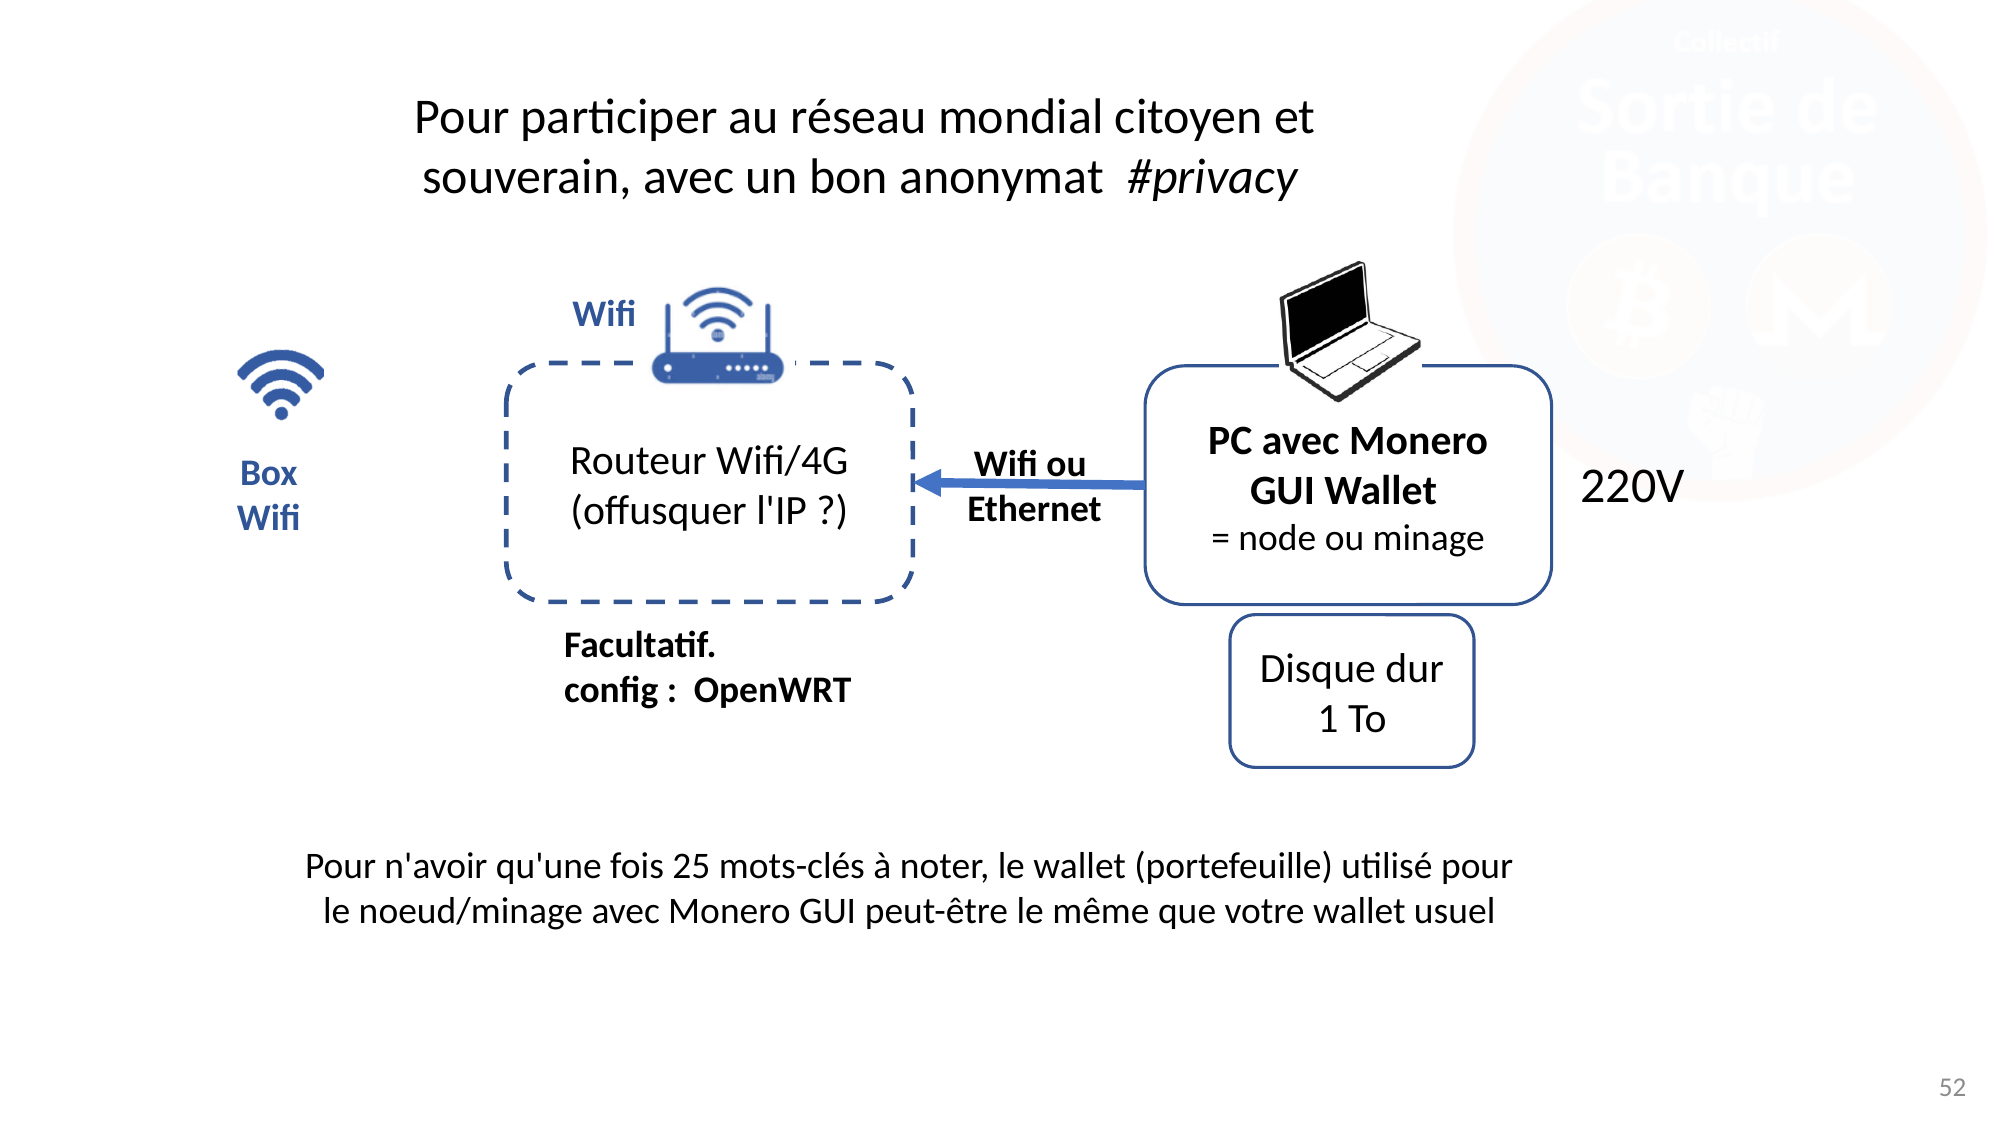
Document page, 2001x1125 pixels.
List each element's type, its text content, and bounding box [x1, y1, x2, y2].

text_box Wifi ou Ethernet [935, 486, 1134, 536]
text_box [912, 482, 1145, 486]
text_box PC avec Monero GUI Wallet = node ou minage [1144, 364, 1553, 606]
text_box Pour n'avoir qu'une fois 25 mots-clés à noter, le wallet (portefeuille) utilisé pour le noeud/minage avec Monero GUI peut-être le même que votre wallet usuel [282, 834, 1538, 984]
text_box Pour participer au réseau mondial citoyen et souverain, avec un bon anonymat #privacy [368, 76, 1363, 211]
text_box 220V [1558, 444, 1707, 520]
picture [641, 267, 795, 404]
text_box Disque dur 1 To [1228, 613, 1476, 769]
text_box Routeur Wifi/4G (offusquer l'IP ?) [505, 362, 914, 603]
text_box Wifi ou Ethernet [935, 431, 1134, 482]
text_box Facultatif. config : OpenWRT [549, 612, 870, 718]
picture [234, 341, 329, 427]
picture [1279, 256, 1422, 409]
text_box Wifi [530, 281, 641, 341]
slide_number 52 [1531, 1056, 1982, 1116]
text_box Box Wifi [194, 440, 344, 545]
